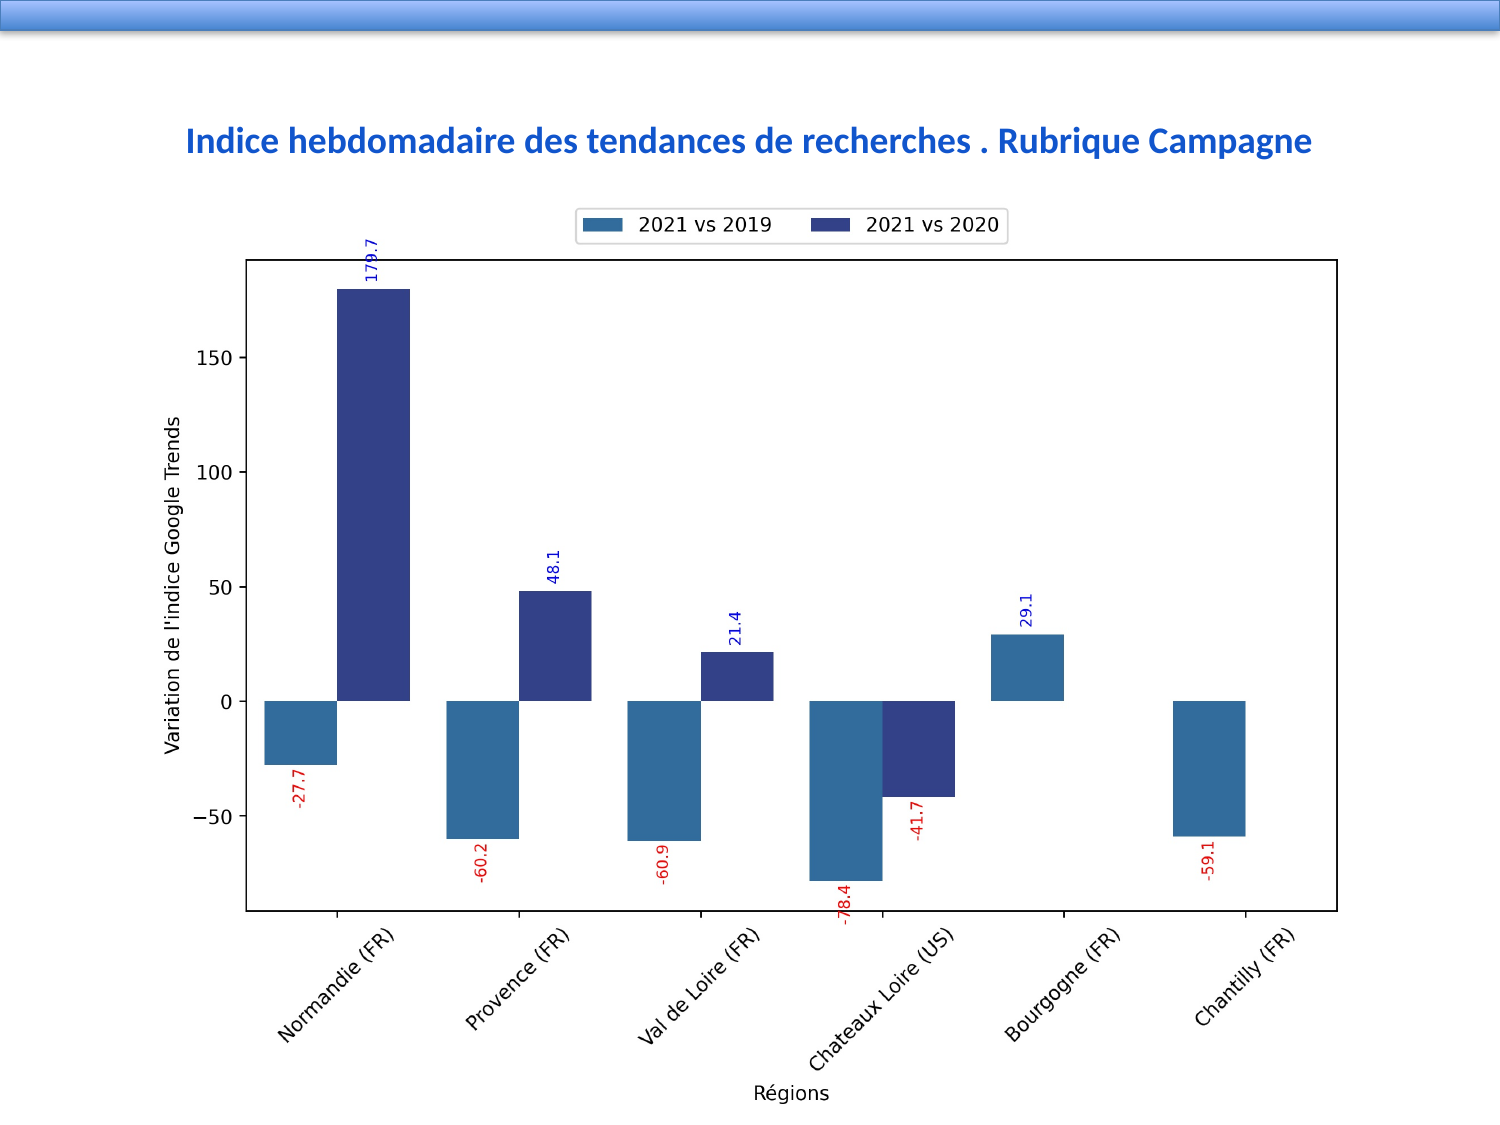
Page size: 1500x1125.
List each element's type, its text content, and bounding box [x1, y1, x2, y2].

picture [149, 194, 1351, 1118]
title Indice hebdomadaire des tendances de recherches . Rubrique Campagne [75, 45, 1425, 233]
text_box [0, 0, 1500, 31]
